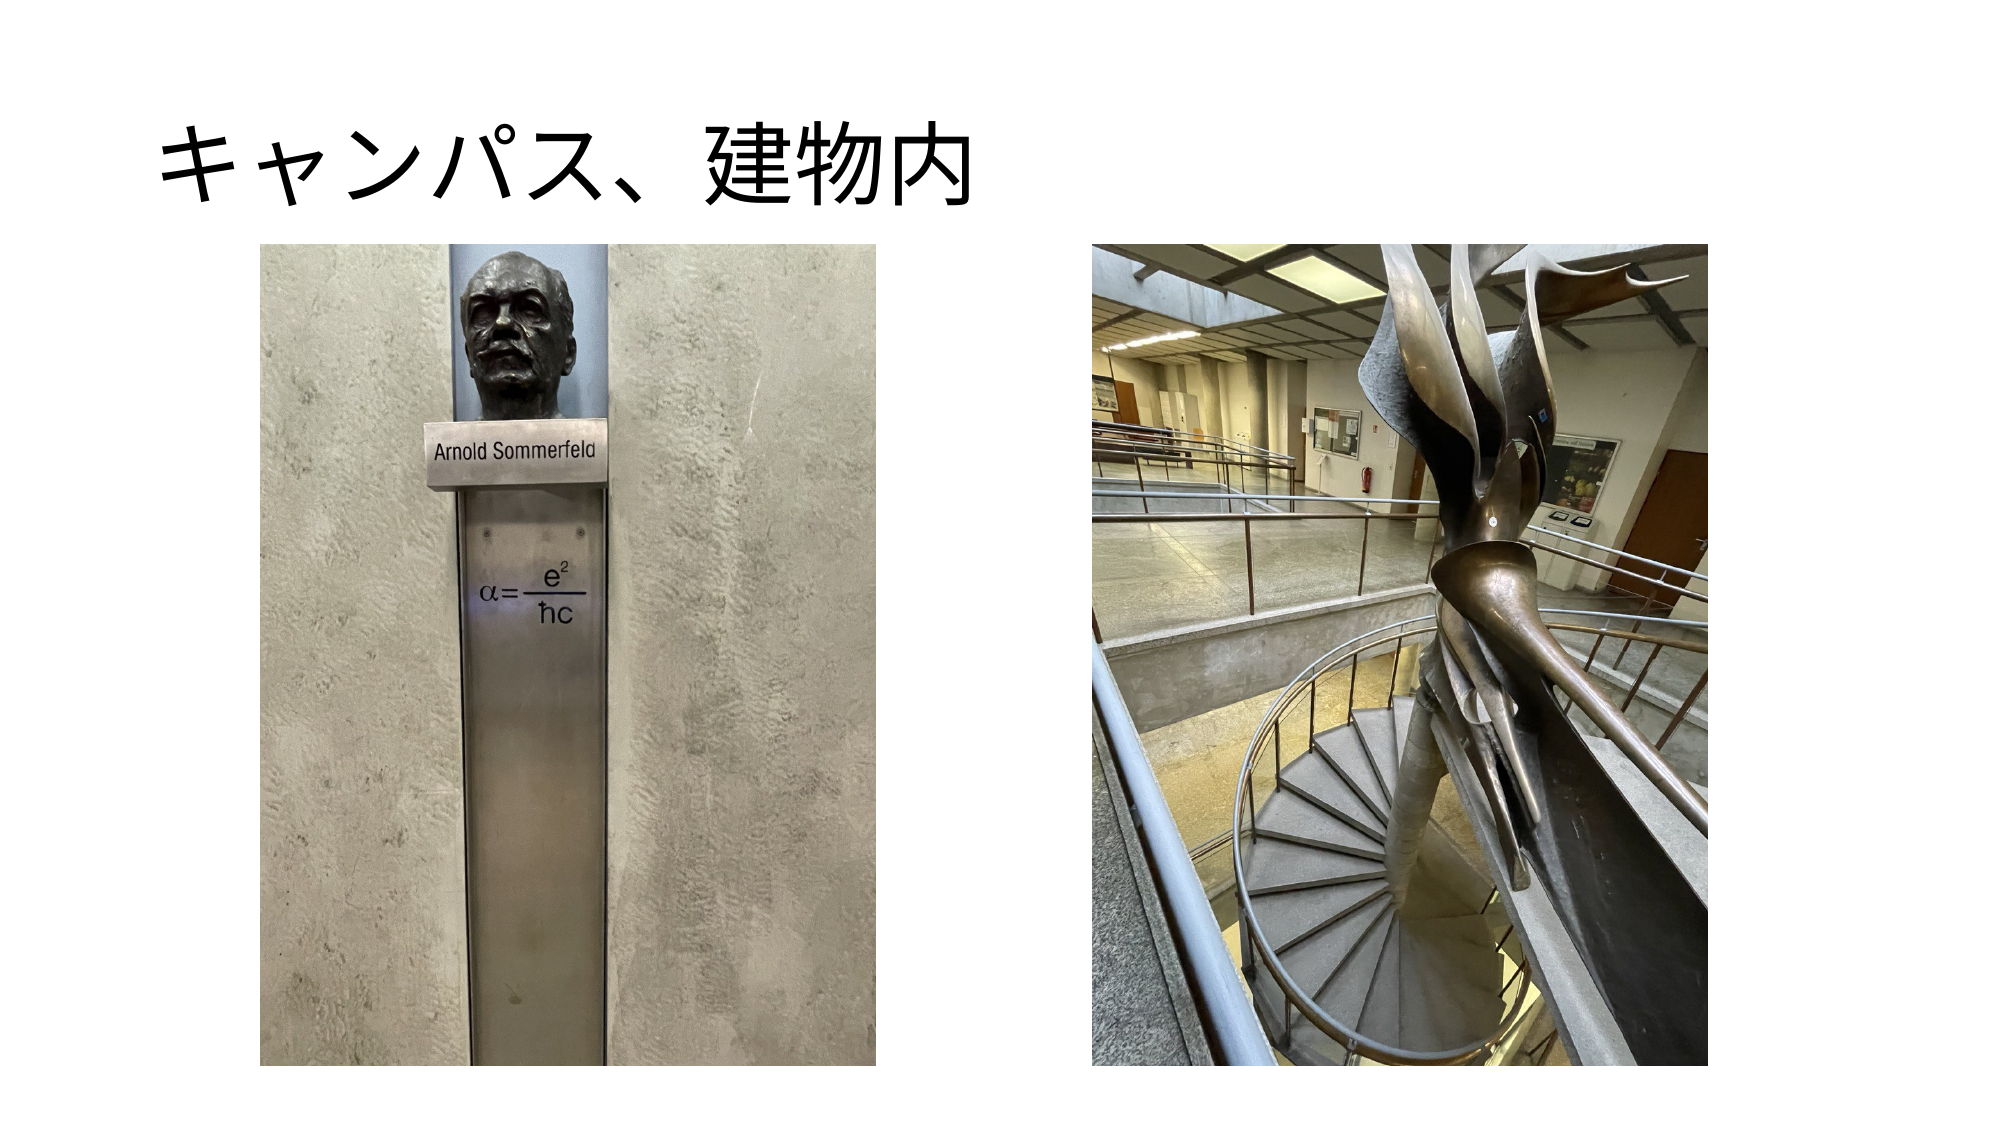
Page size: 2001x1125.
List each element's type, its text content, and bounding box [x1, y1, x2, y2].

title キャンパス、建物内 [137, 59, 1863, 278]
picture [259, 244, 876, 1066]
picture [1092, 244, 1709, 1066]
